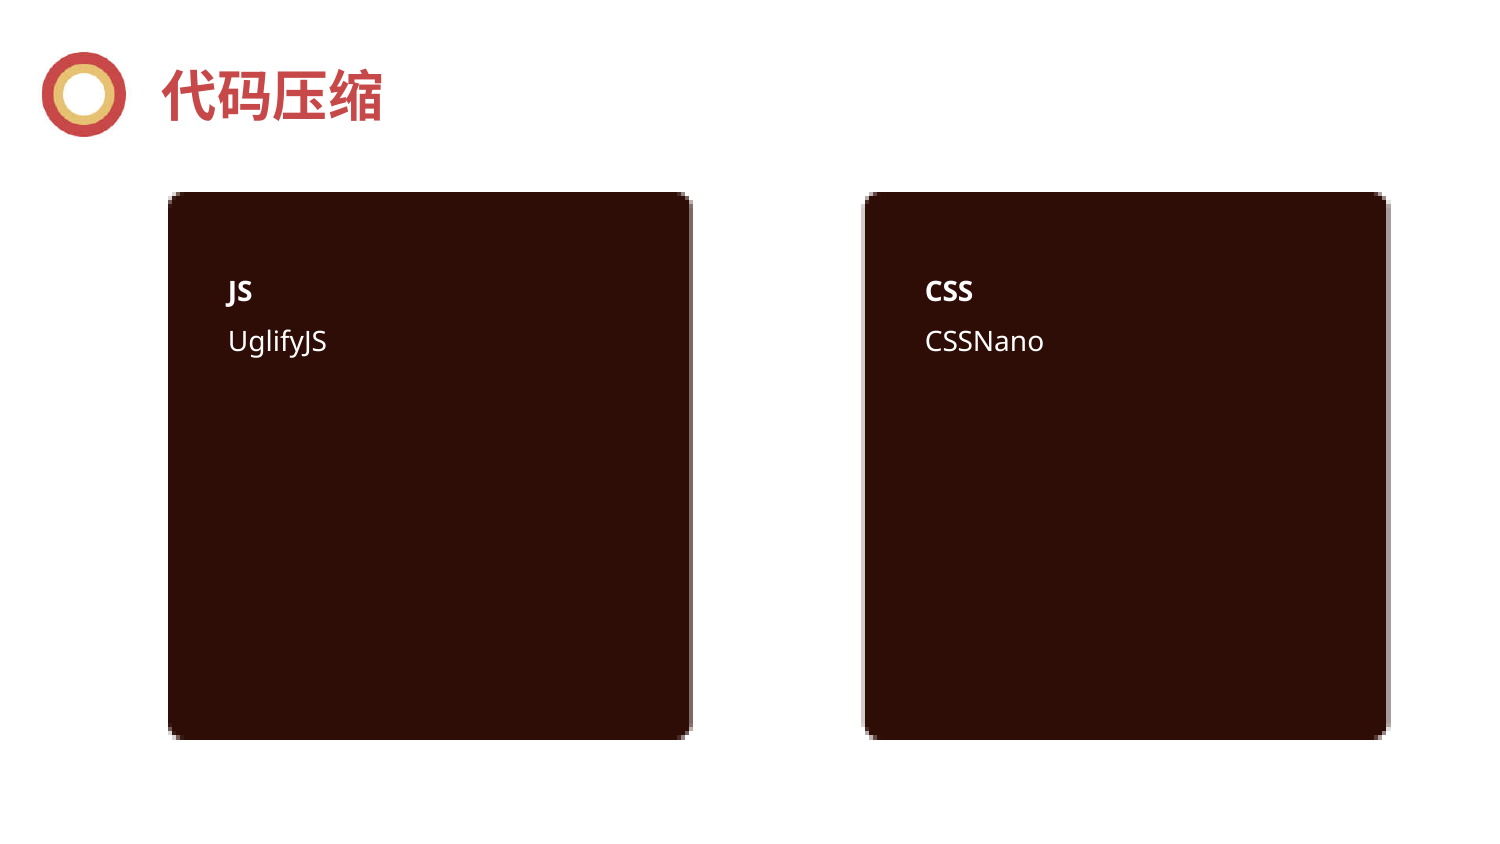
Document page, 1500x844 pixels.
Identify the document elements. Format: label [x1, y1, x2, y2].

picture [0, 0, 1500, 190]
picture [168, 192, 1391, 740]
